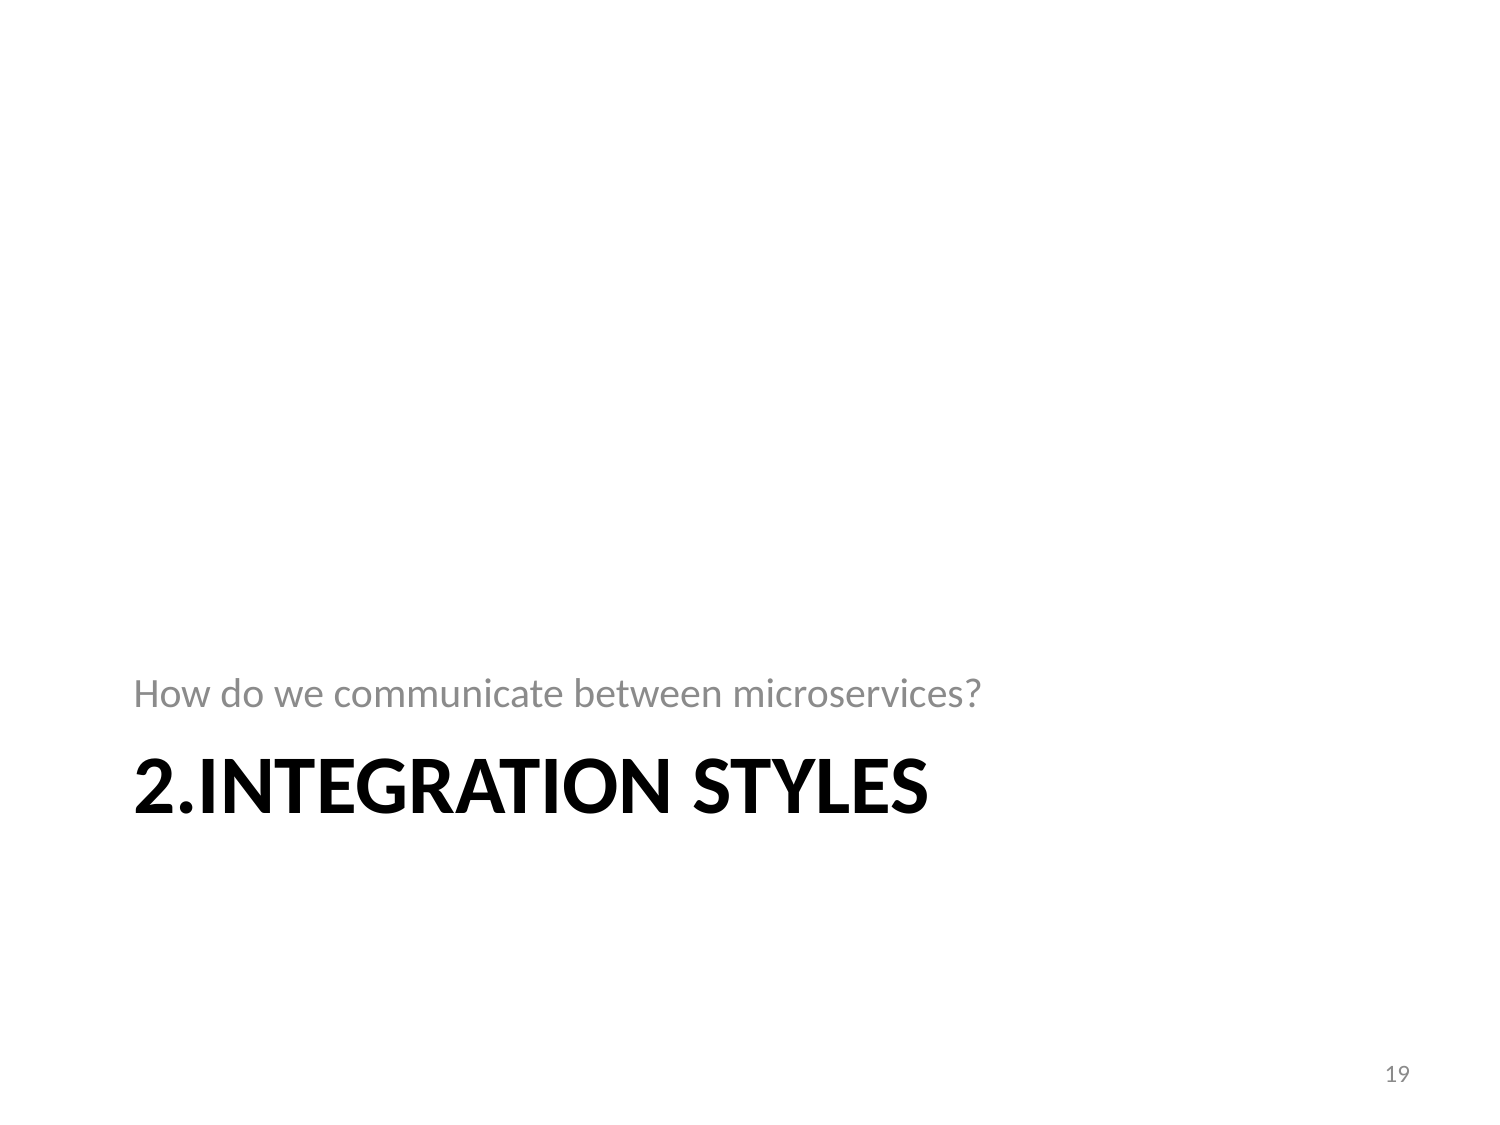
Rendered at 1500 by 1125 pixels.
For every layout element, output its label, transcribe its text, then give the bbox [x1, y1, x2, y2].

title 2.Integration styles [118, 723, 1394, 947]
slide_number 19 [1074, 1042, 1425, 1103]
list How do we communicate between microservices? [118, 476, 1394, 723]
